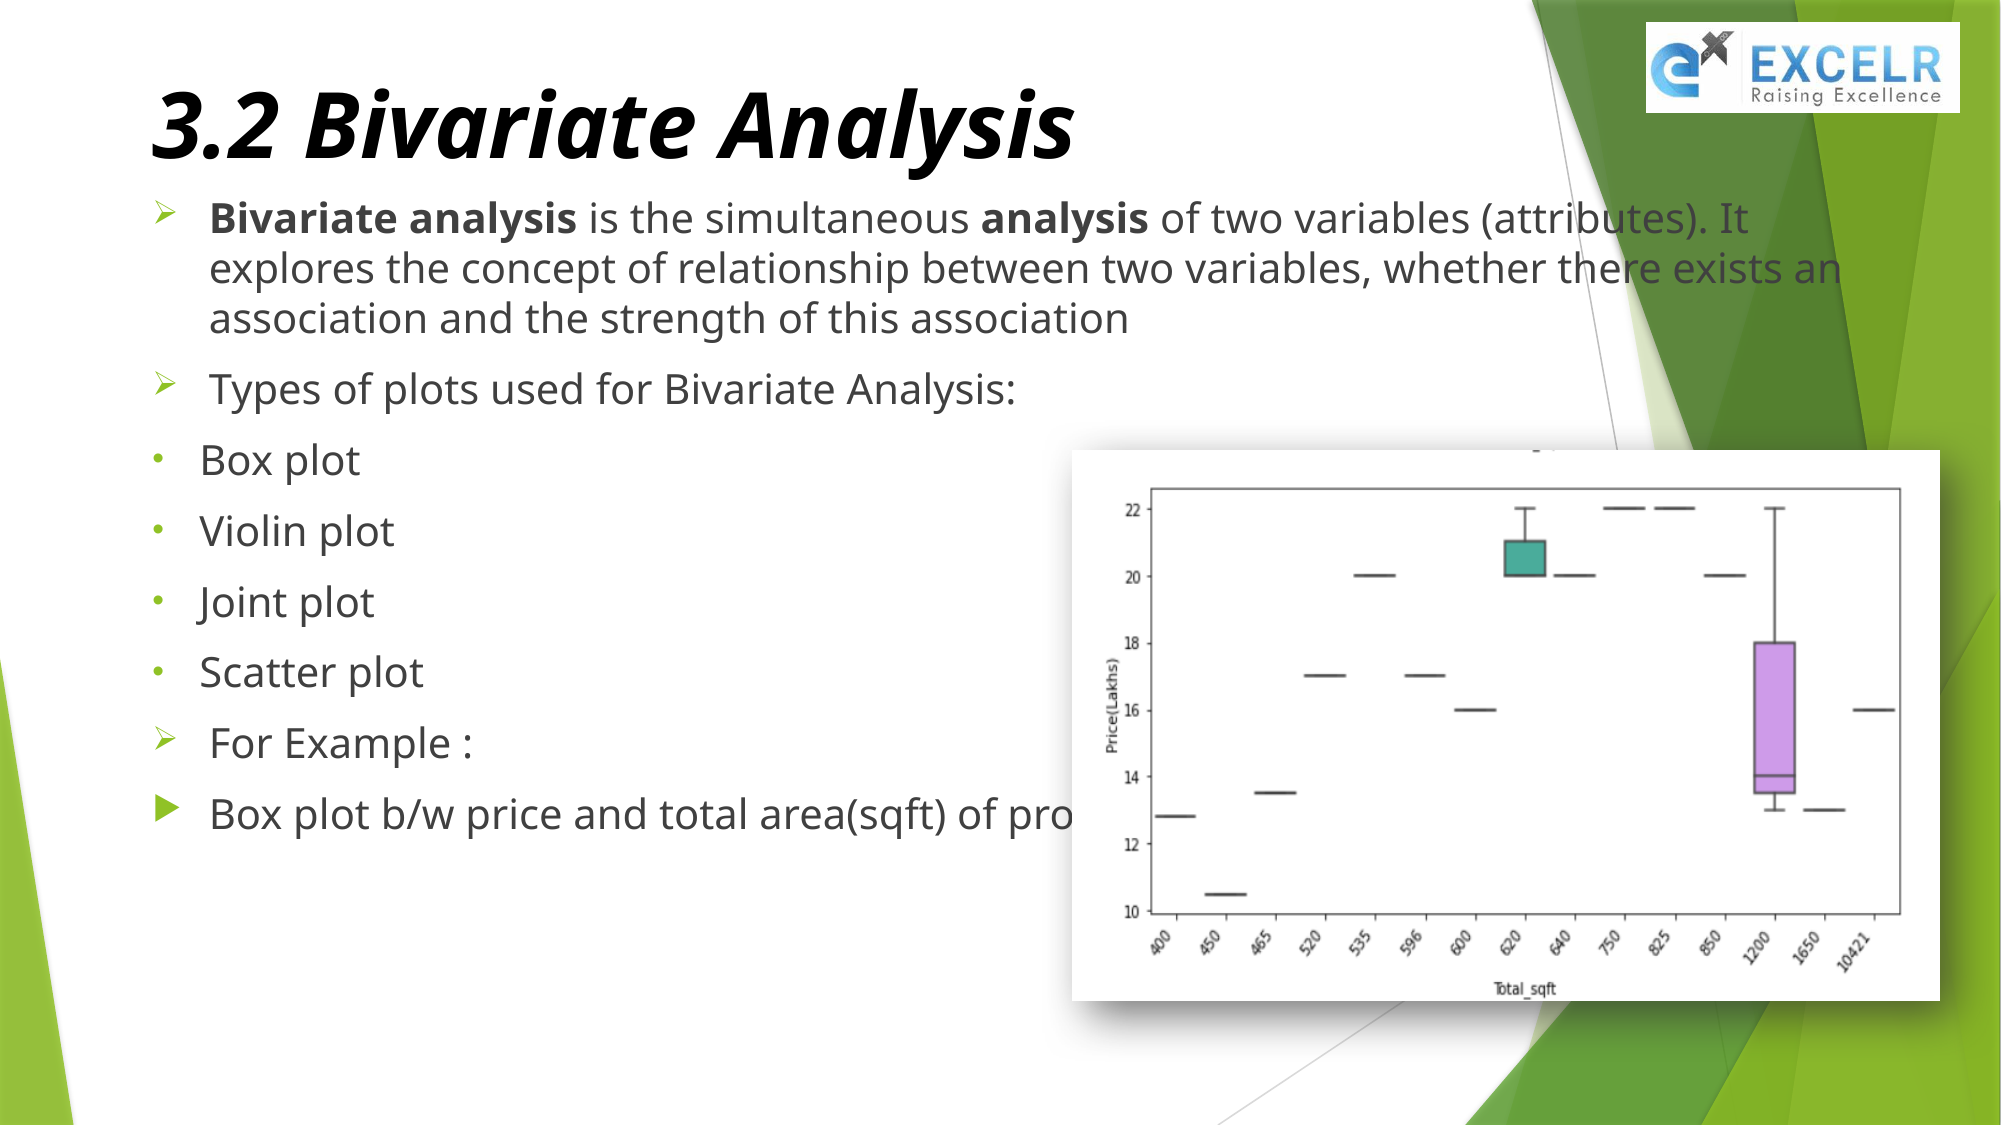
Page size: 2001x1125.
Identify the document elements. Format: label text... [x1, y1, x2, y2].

list Bivariate analysis is the simultaneous analysis of two variables (attributes). It explores the concept of relationship between two variables, whether there exists an association and the strength of this association Types of plots used for Bivariate Analysis: Box plot Violin plot Joint plot Scatter plot For Example : Box plot b/w price and total area(sqft) of properties [137, 183, 1863, 1017]
title 3.2 Bivariate Analysis [137, 59, 1863, 183]
picture [1072, 449, 1941, 1001]
